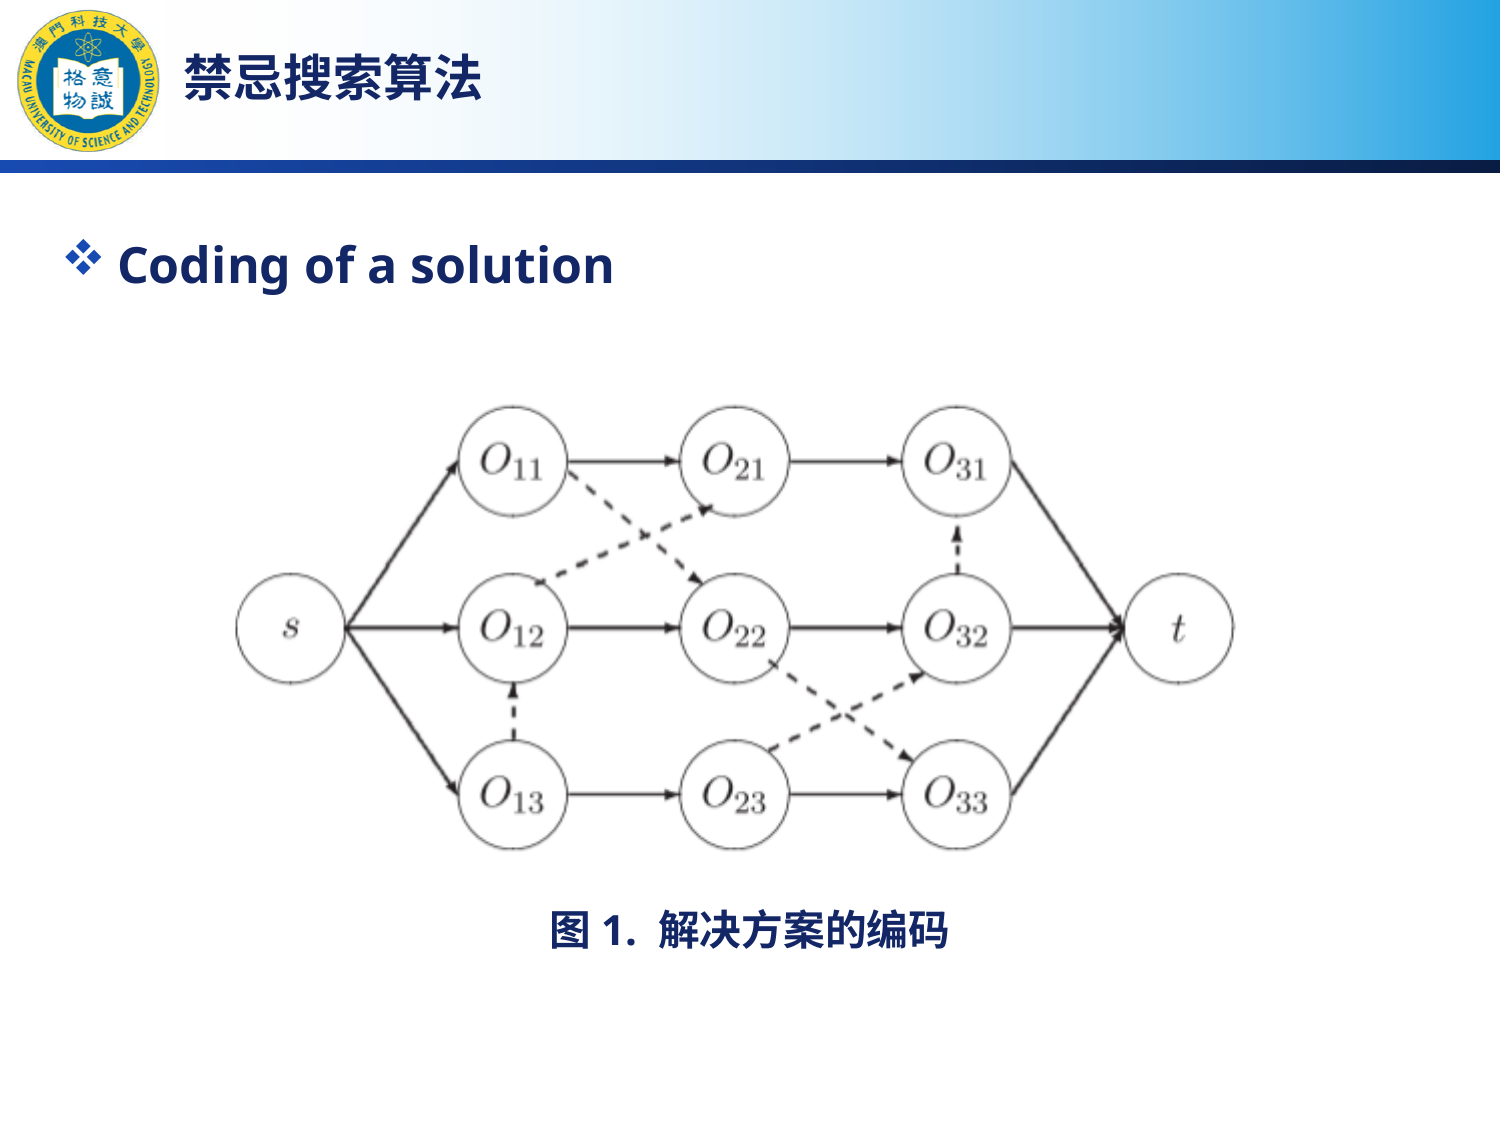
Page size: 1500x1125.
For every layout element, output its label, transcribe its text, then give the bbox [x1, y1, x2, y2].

text_box 图1. 解决方案的编码 [381, 895, 1118, 961]
picture [17, 9, 160, 152]
text_box 禁忌搜索算法 [164, 45, 498, 115]
picture [229, 396, 1270, 855]
text_box Coding of a solution [46, 196, 1447, 301]
